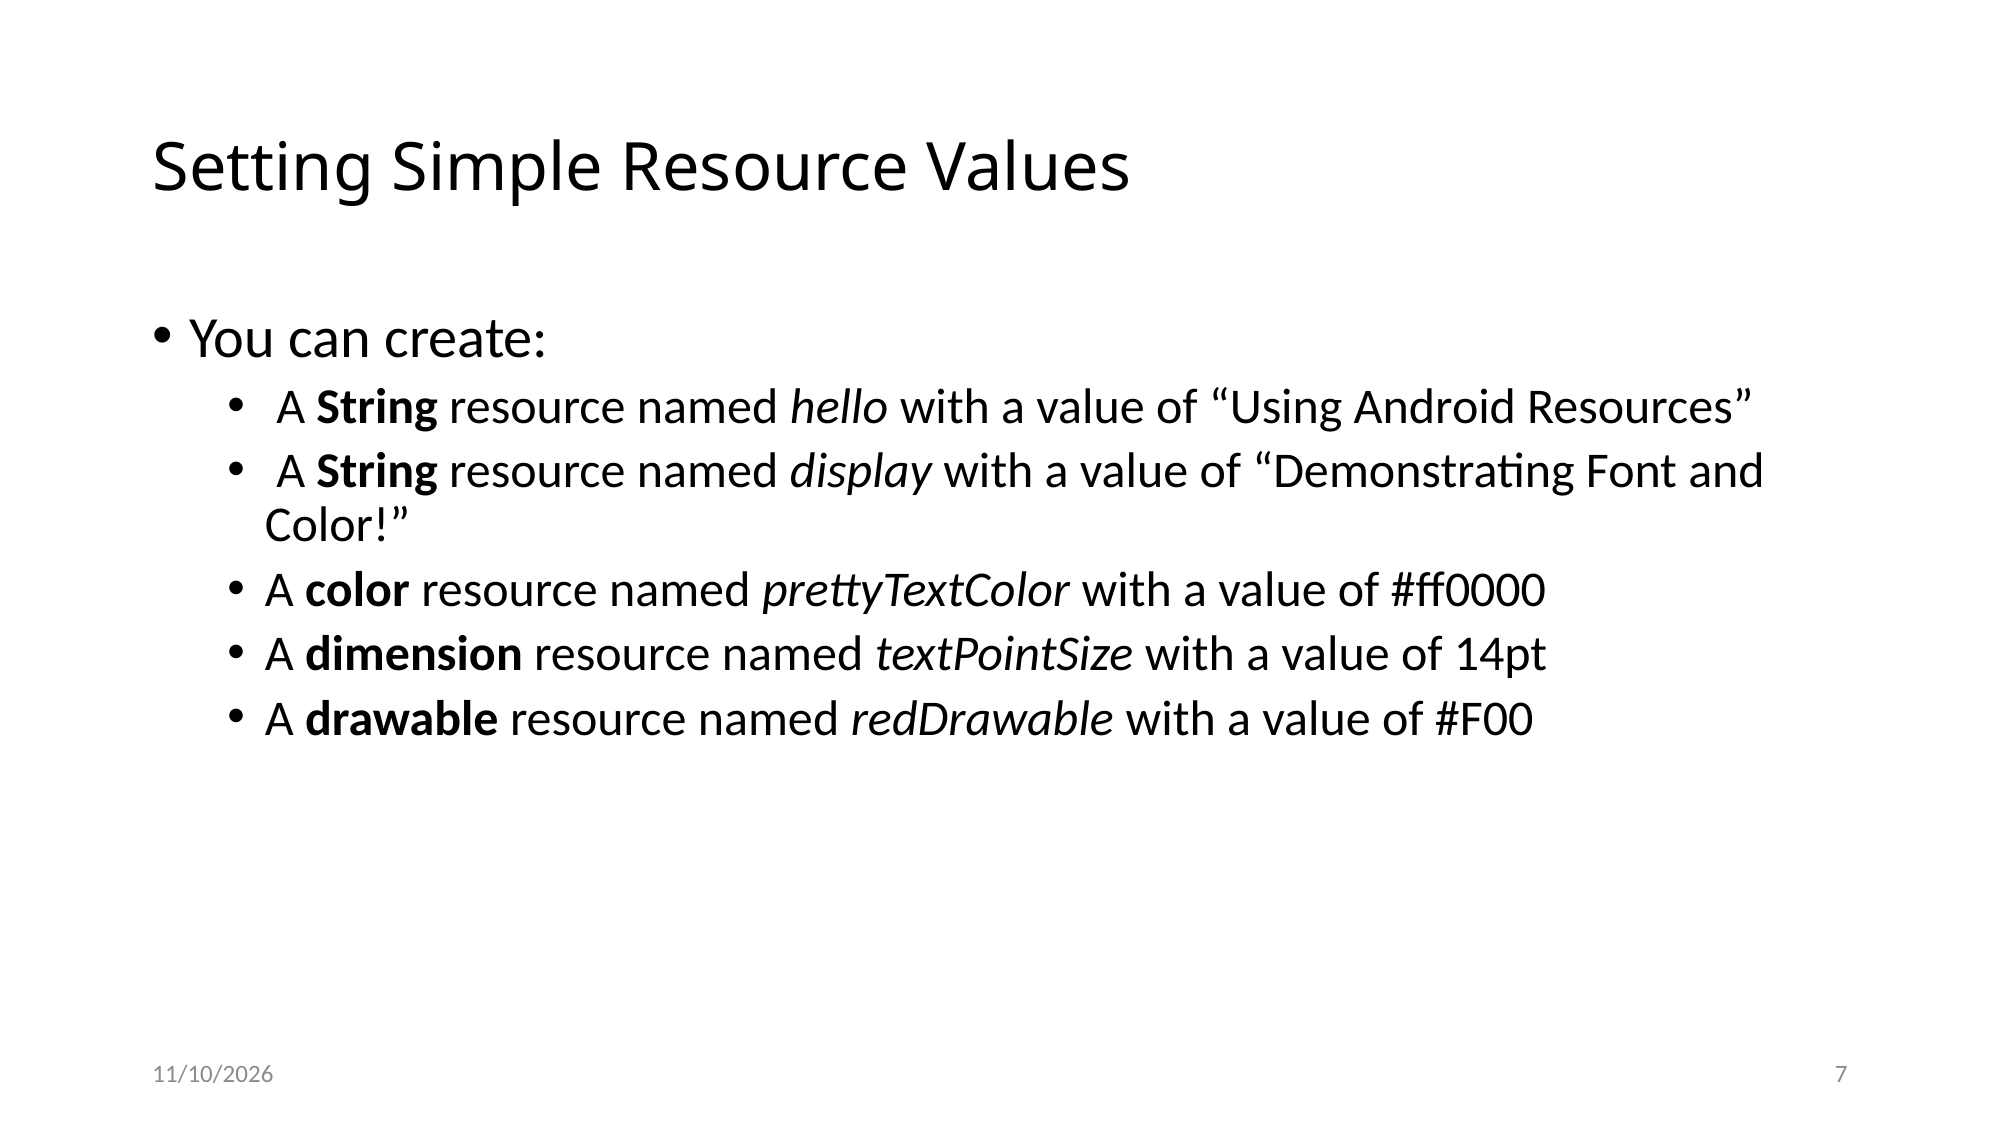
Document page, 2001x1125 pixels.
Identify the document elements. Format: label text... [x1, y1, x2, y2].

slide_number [137, 1042, 588, 1103]
title Setting Simple Resource Values [137, 59, 1863, 278]
slide_number 7 [1412, 1042, 1863, 1103]
list You can create: A String resource named hello with a value of “Using Android Resources” A String resource named display with a value of “Demonstrating Font and Color!” A color resource named prettyTextColor with a value of #ff0000 A dimension resource named textPointSize with a value of 14pt A drawable resource named redDrawable with a value of #F00 [137, 299, 1863, 1014]
